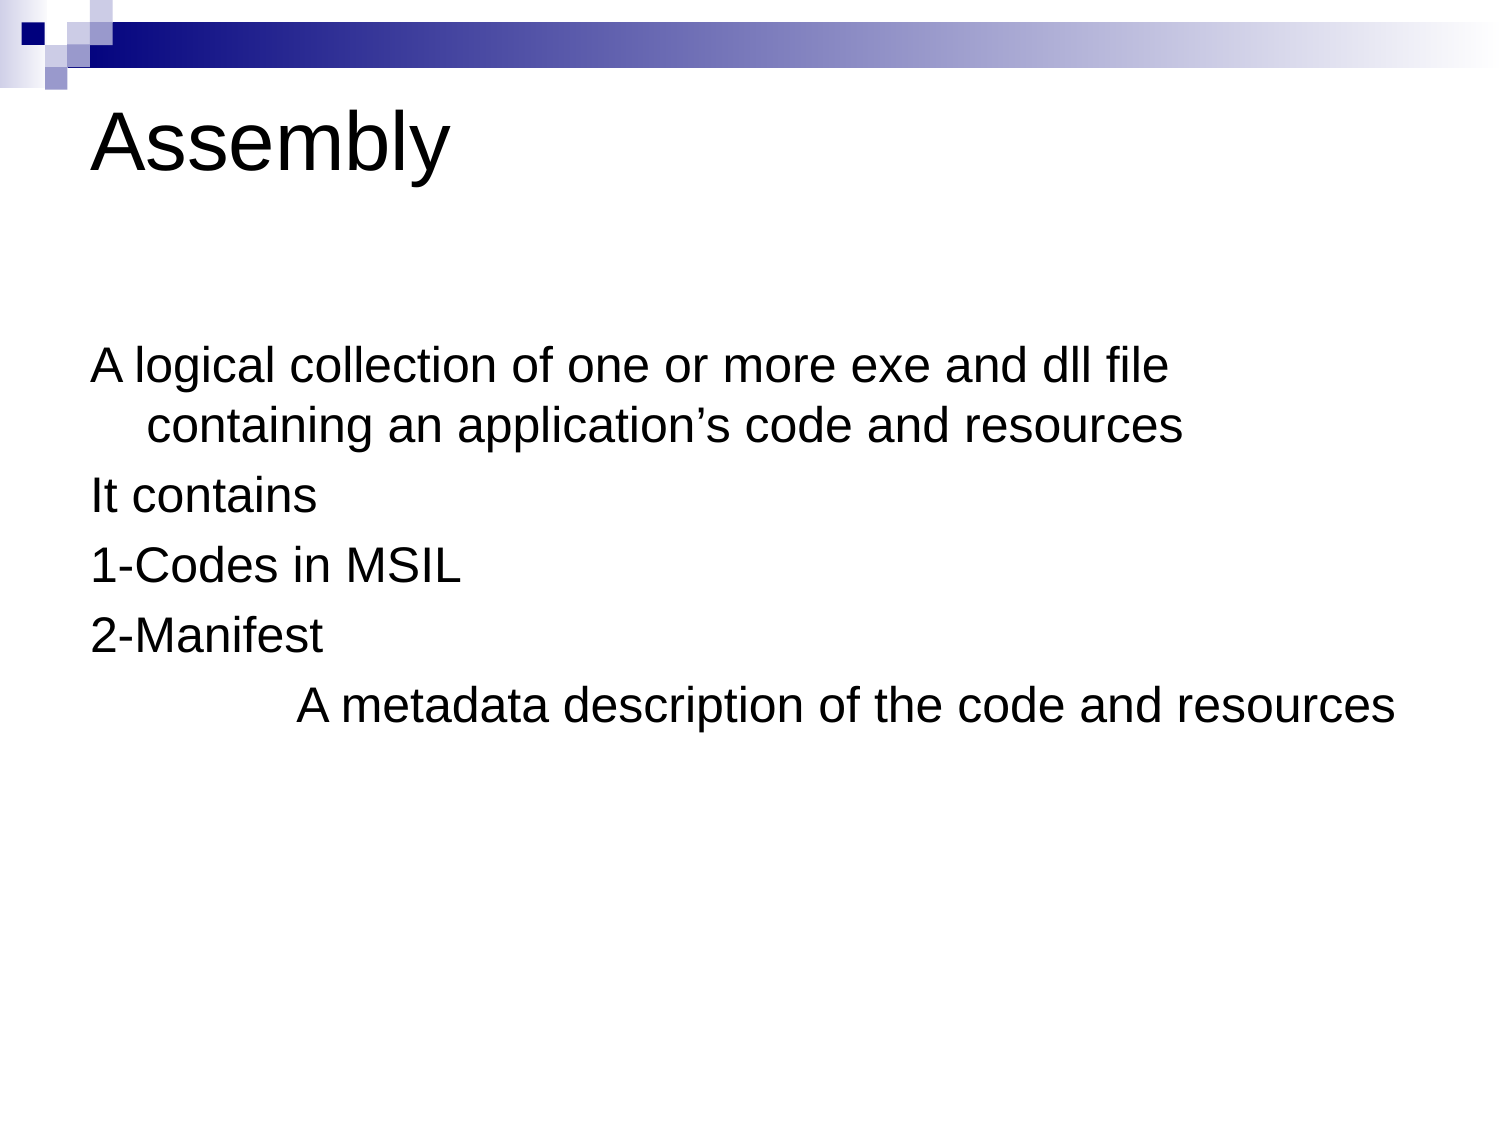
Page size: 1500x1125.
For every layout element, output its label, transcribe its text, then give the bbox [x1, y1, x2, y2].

title Assembly [74, 74, 1426, 301]
list A logical collection of one or more exe and dll file containing an application’s code and resources It contains 1-Codes in MSIL 2-Manifest A metadata description of the code and resources [74, 324, 1426, 963]
